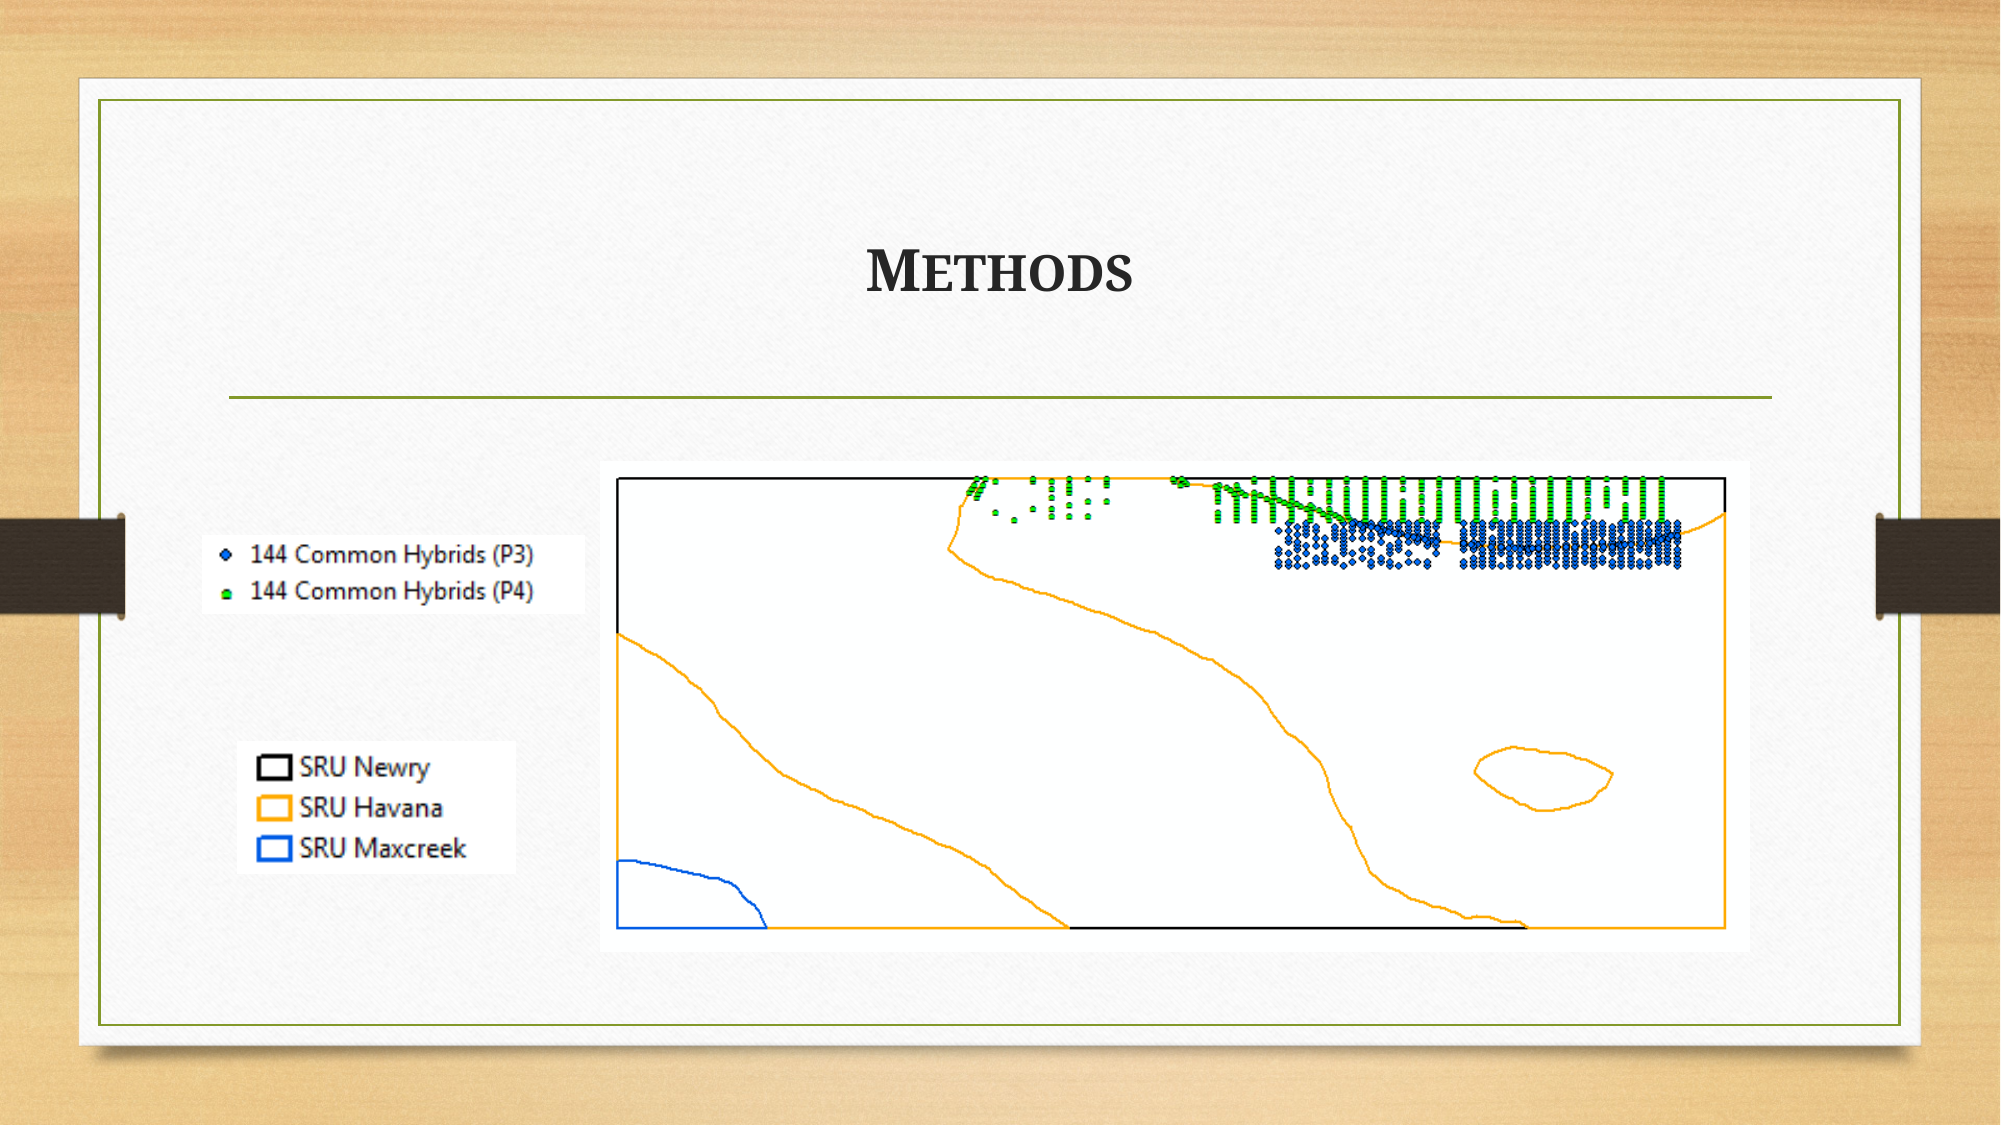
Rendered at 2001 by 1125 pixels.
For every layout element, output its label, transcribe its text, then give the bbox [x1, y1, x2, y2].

picture [0, 0, 2001, 1125]
title METHODS [212, 161, 1788, 375]
